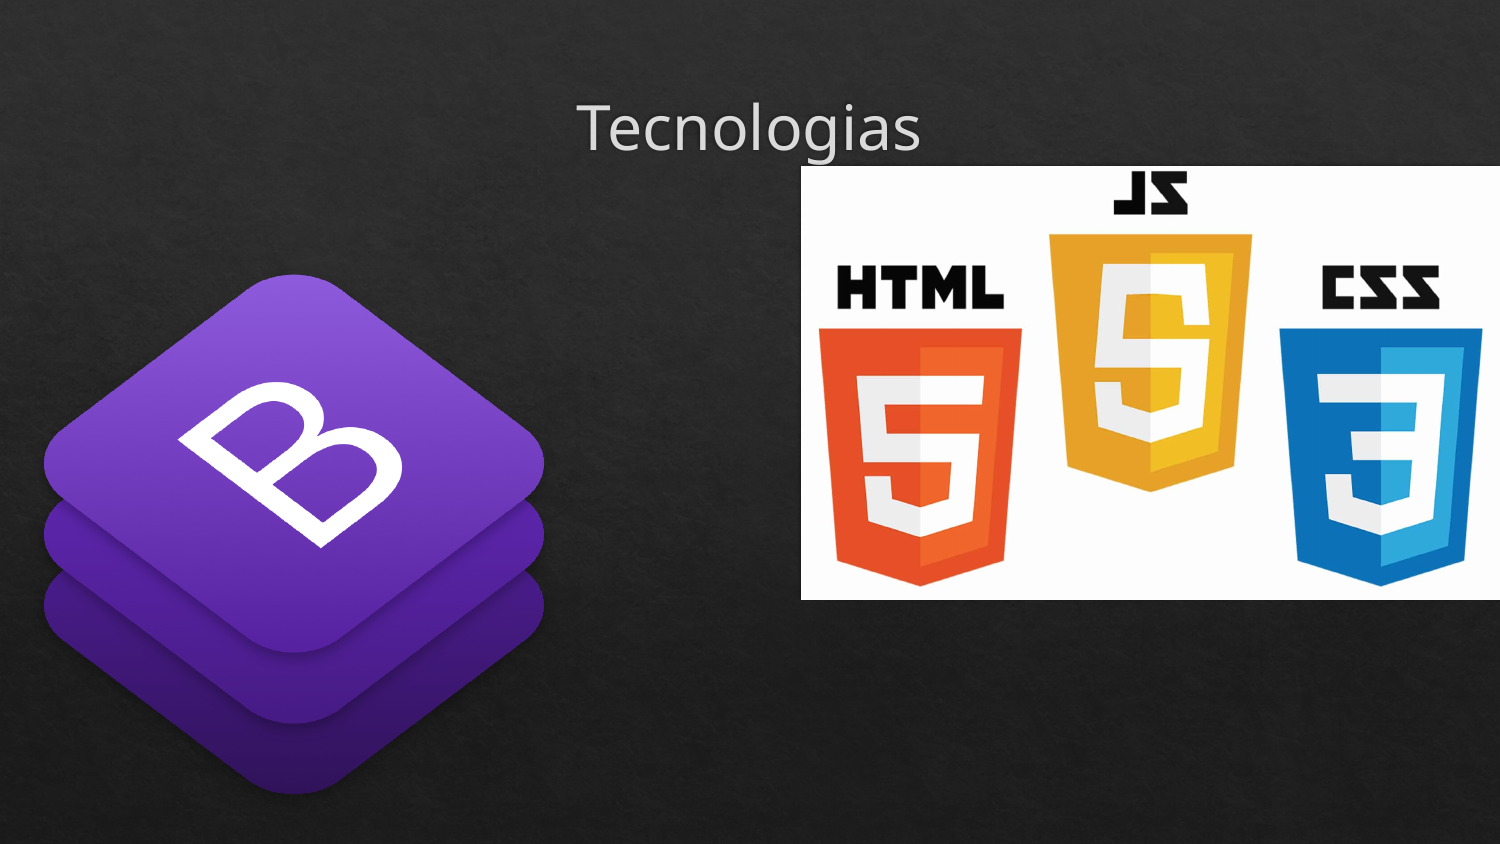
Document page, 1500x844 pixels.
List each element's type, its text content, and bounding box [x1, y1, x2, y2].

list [801, 166, 1500, 600]
title Tecnologias [51, 72, 1449, 167]
picture [0, 0, 1500, 844]
